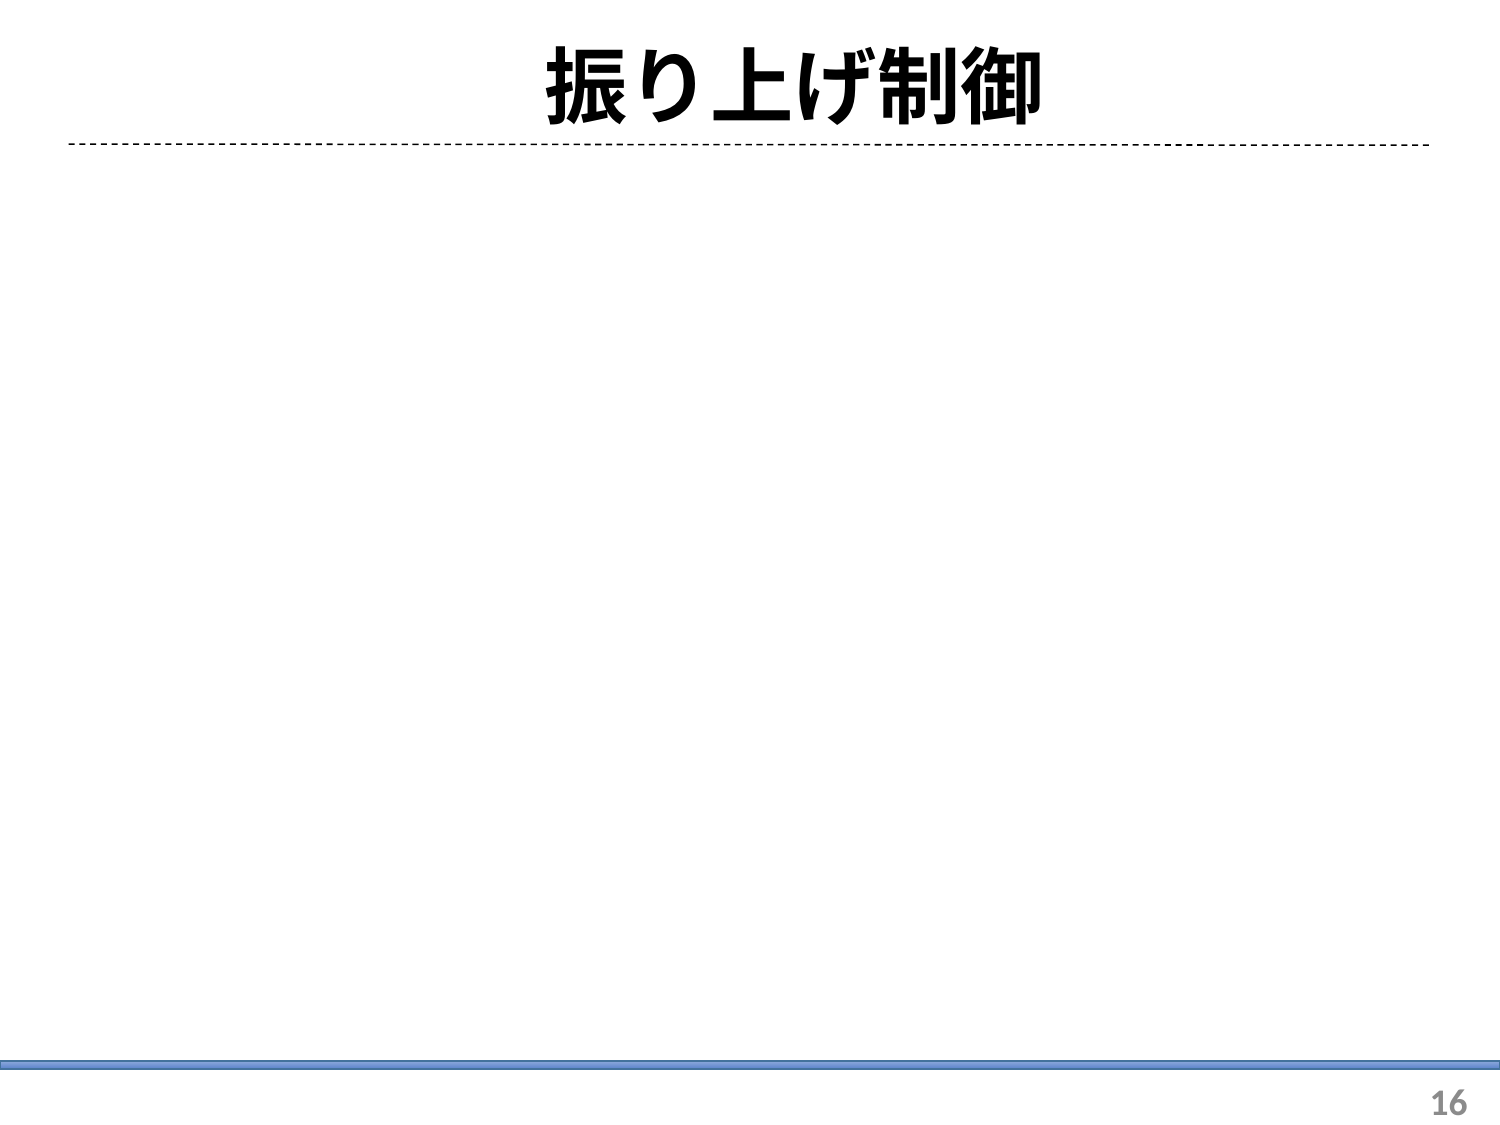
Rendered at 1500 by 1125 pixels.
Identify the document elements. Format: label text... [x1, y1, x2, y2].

slide_number 16 [1145, 1070, 1483, 1125]
title 振り上げ制御 [103, 0, 1485, 199]
